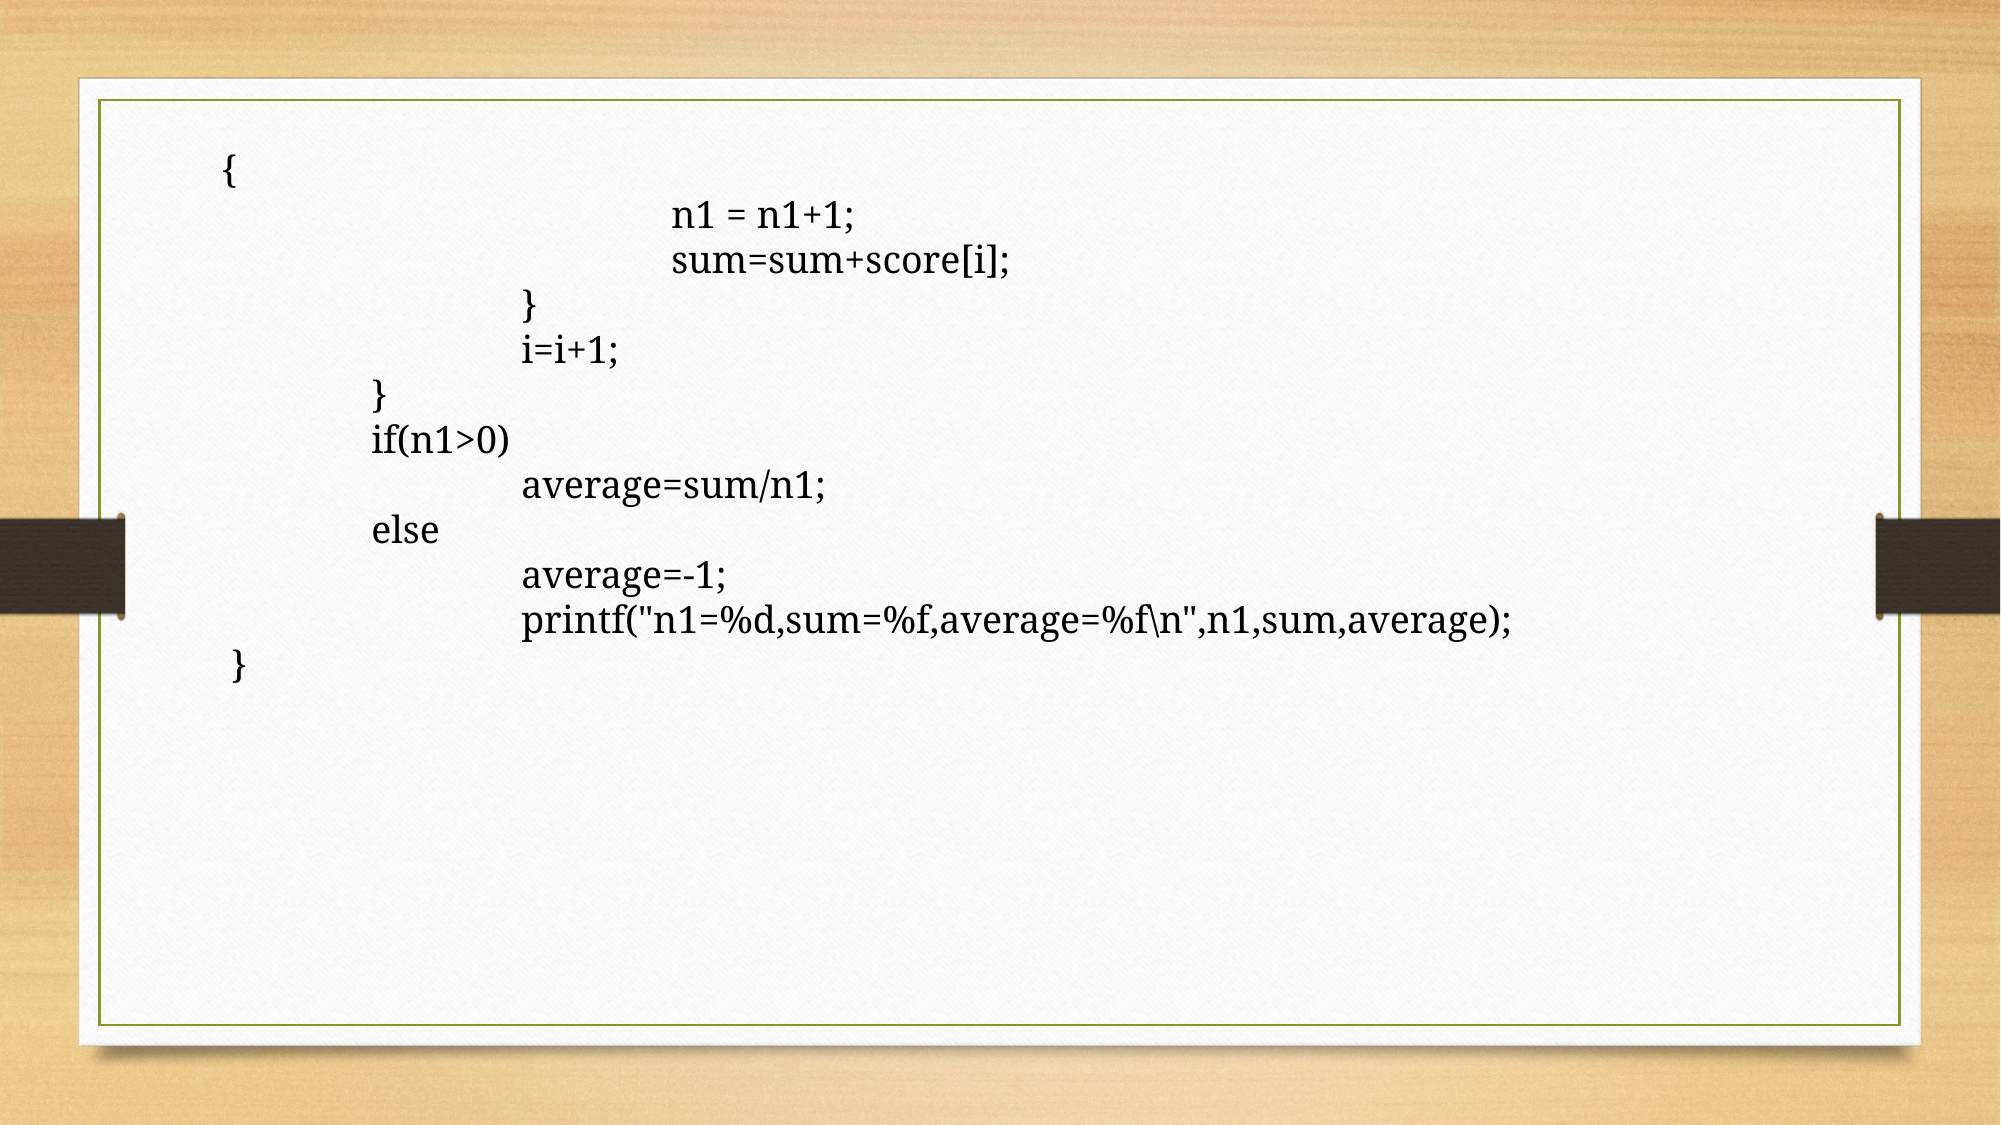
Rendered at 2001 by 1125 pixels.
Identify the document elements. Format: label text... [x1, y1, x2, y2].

picture [0, 0, 2001, 1125]
text_box { n1 = n1+1; sum=sum+score[i]; } i=i+1; } if(n1>0) average=sum/n1; else average=-1; printf("n1=%d,sum=%f,average=%f\n",n1,sum,average); } [206, 138, 1823, 694]
